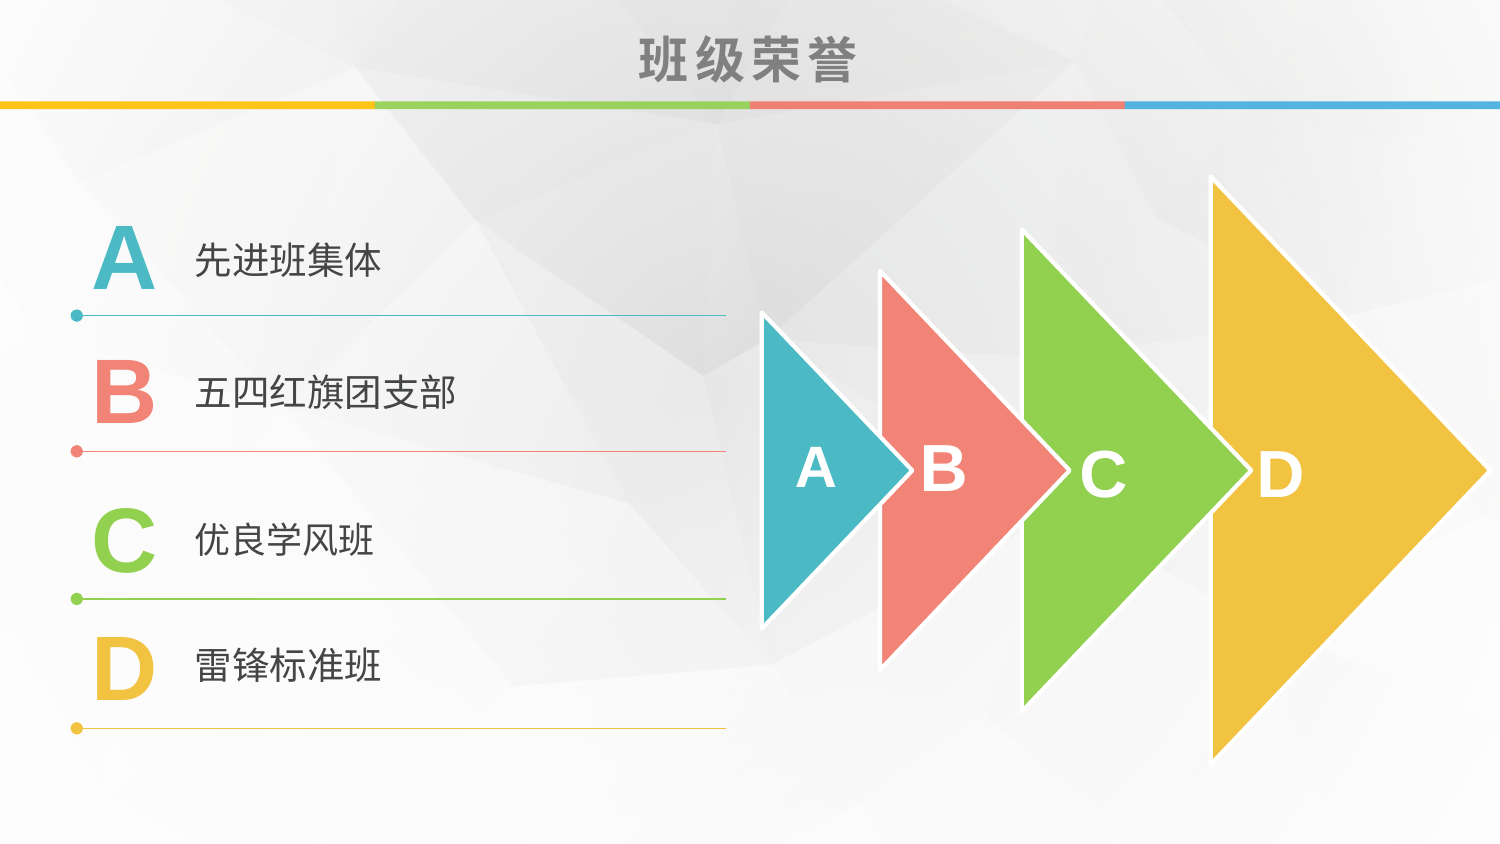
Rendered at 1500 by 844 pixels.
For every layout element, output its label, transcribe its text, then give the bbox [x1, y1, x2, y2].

text_box 雷锋标准班 [194, 646, 750, 687]
text_box D [1210, 176, 1491, 765]
title 班级荣誉 [78, 22, 1419, 102]
text_box D [76, 622, 140, 726]
text_box A [76, 211, 140, 315]
text_box 优良学风班 [194, 504, 750, 561]
text_box A [761, 312, 913, 629]
text_box B [76, 345, 140, 449]
text_box 五四红旗团支部 [194, 362, 762, 415]
text_box C [1021, 229, 1252, 712]
text_box 先进班集体 [194, 232, 762, 282]
text_box B [879, 270, 1070, 671]
text_box C [76, 495, 140, 598]
